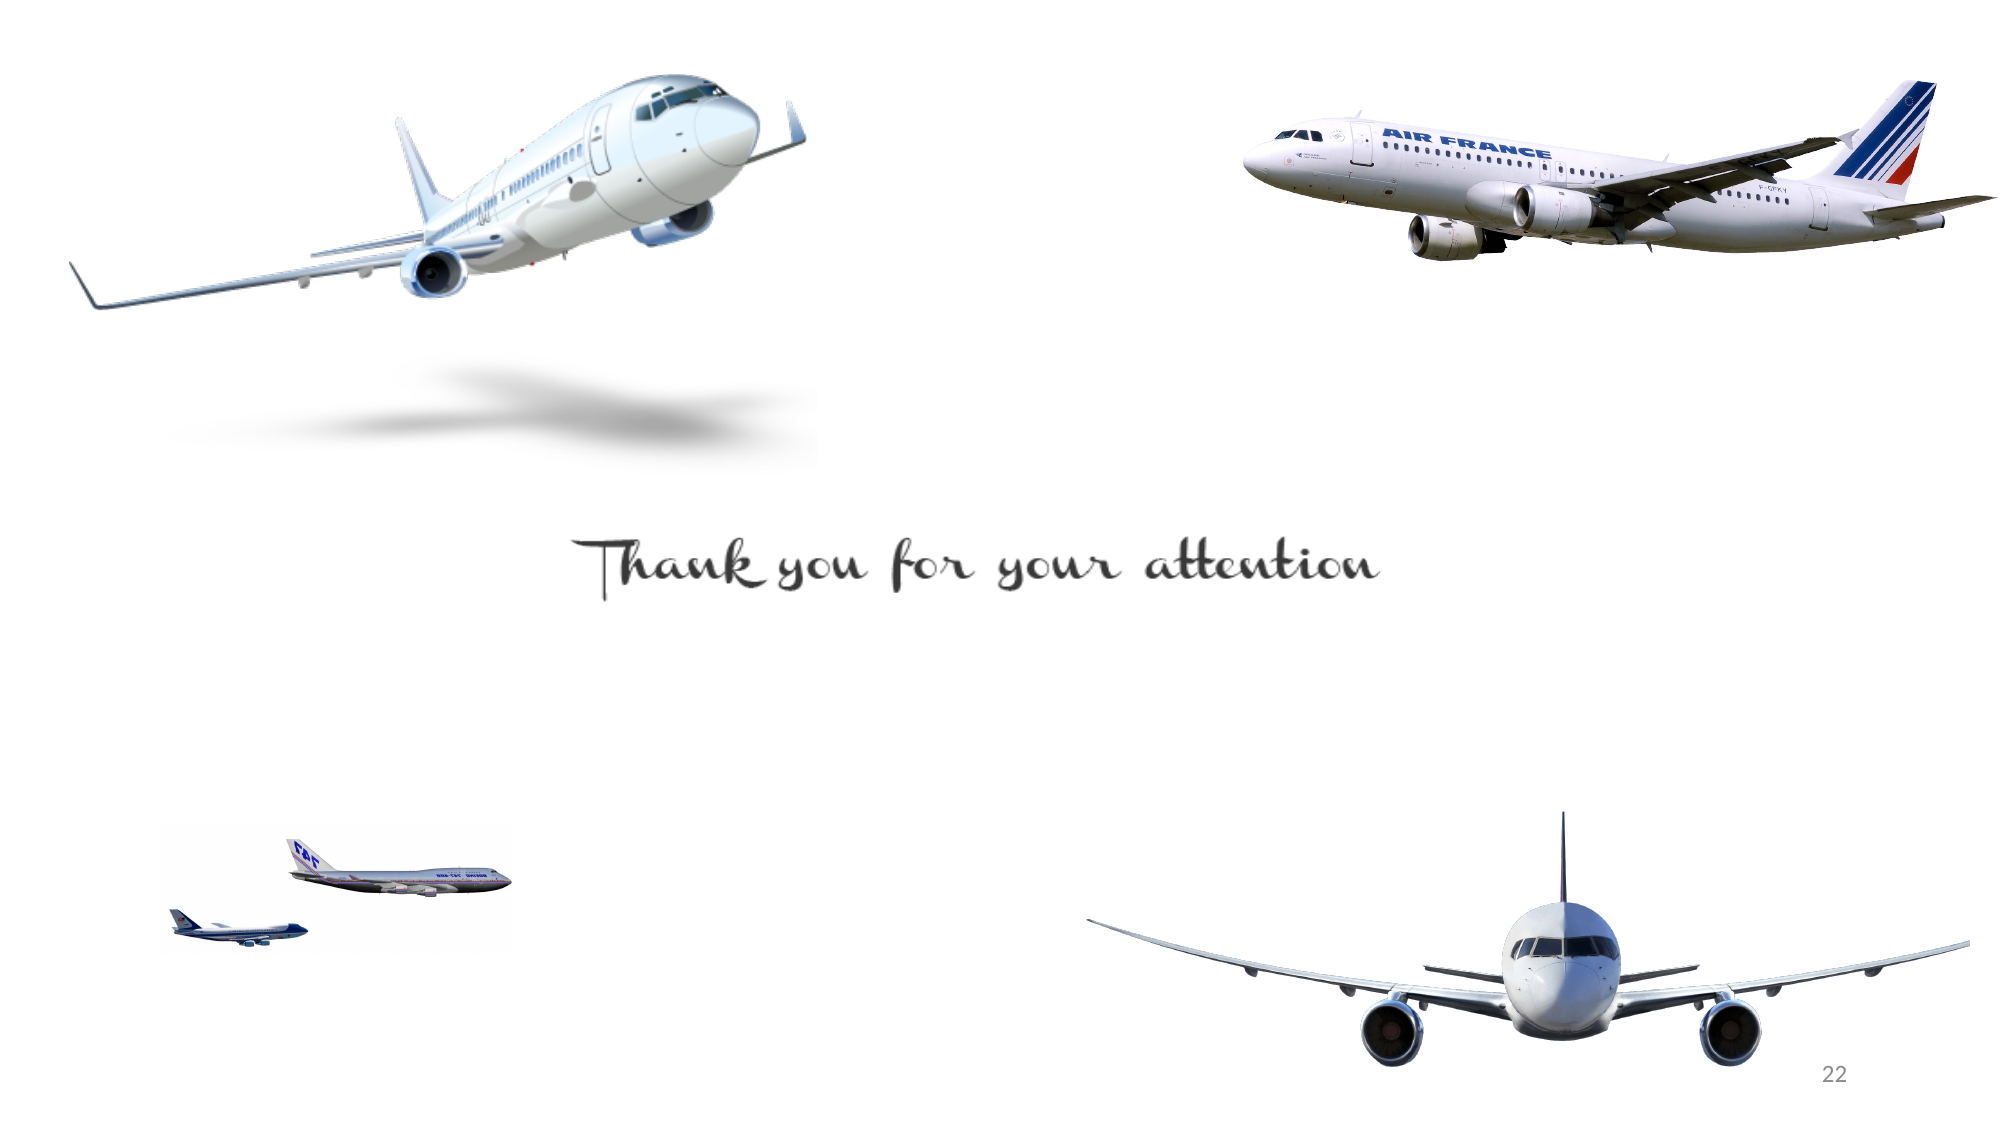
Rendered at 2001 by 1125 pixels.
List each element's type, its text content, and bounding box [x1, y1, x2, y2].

picture [160, 826, 512, 957]
picture [1239, 23, 2000, 314]
slide_number 22 [1412, 1067, 1863, 1103]
picture [69, 74, 1518, 784]
picture [1086, 811, 1970, 1067]
